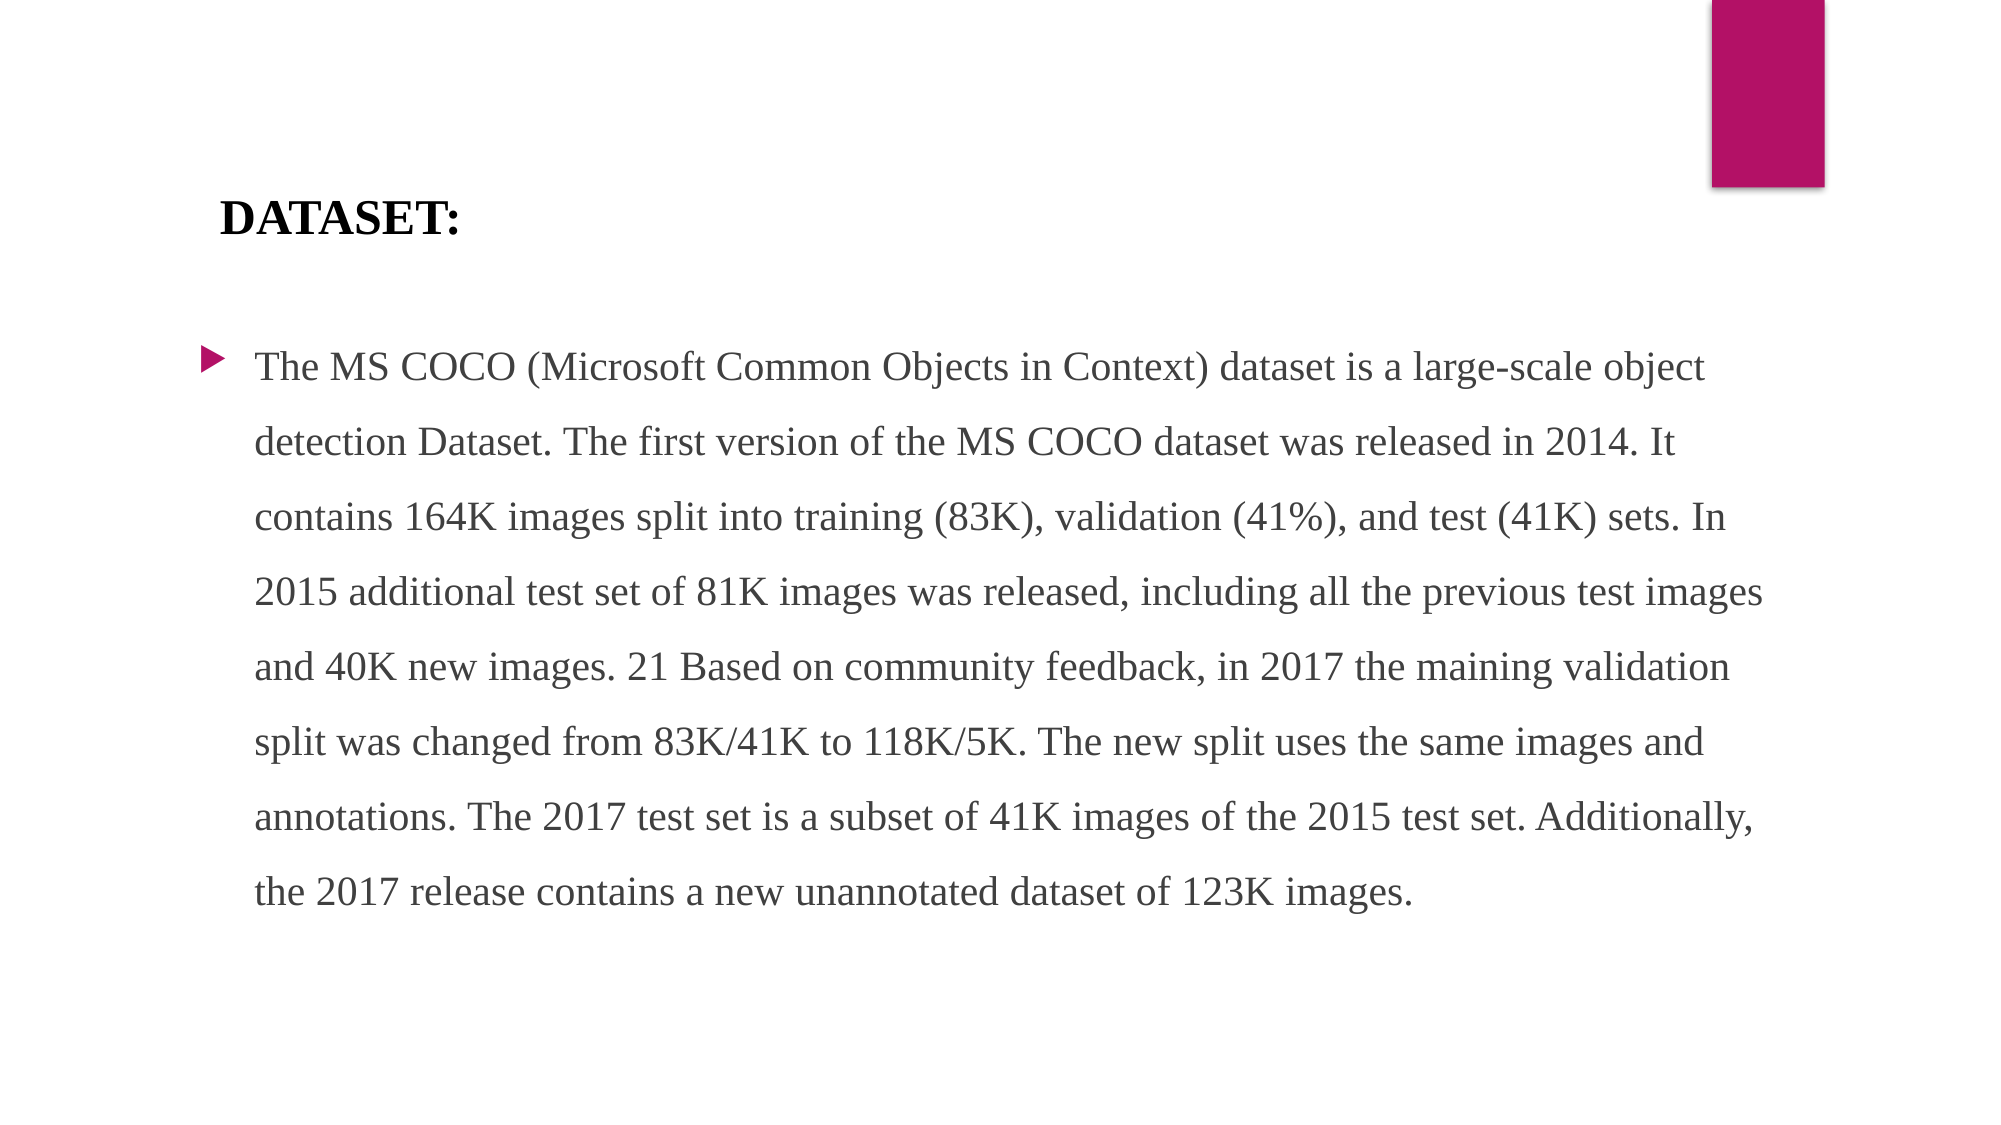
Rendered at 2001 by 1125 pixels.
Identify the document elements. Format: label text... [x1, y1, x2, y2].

title DATASET: [204, 156, 1643, 273]
list The MS COCO (Microsoft Common Objects in Context) dataset is a large-scale object detection Dataset. The first version of the MS COCO dataset was released in 2014. It contains 164K images split into training (83K), validation (41%), and test (41K) sets. In 2015 additional test set of 81K images was released, including all the previous test images and 40K new images. 21 Based on community feedback, in 2017 the maining validation split was changed from 83K/41K to 118K/5K. The new split uses the same images and annotations. The 2017 test set is a subset of 41K images of the 2015 test set. Additionally, the 2017 release contains a new unannotated dataset of 123K images. [183, 306, 1817, 867]
